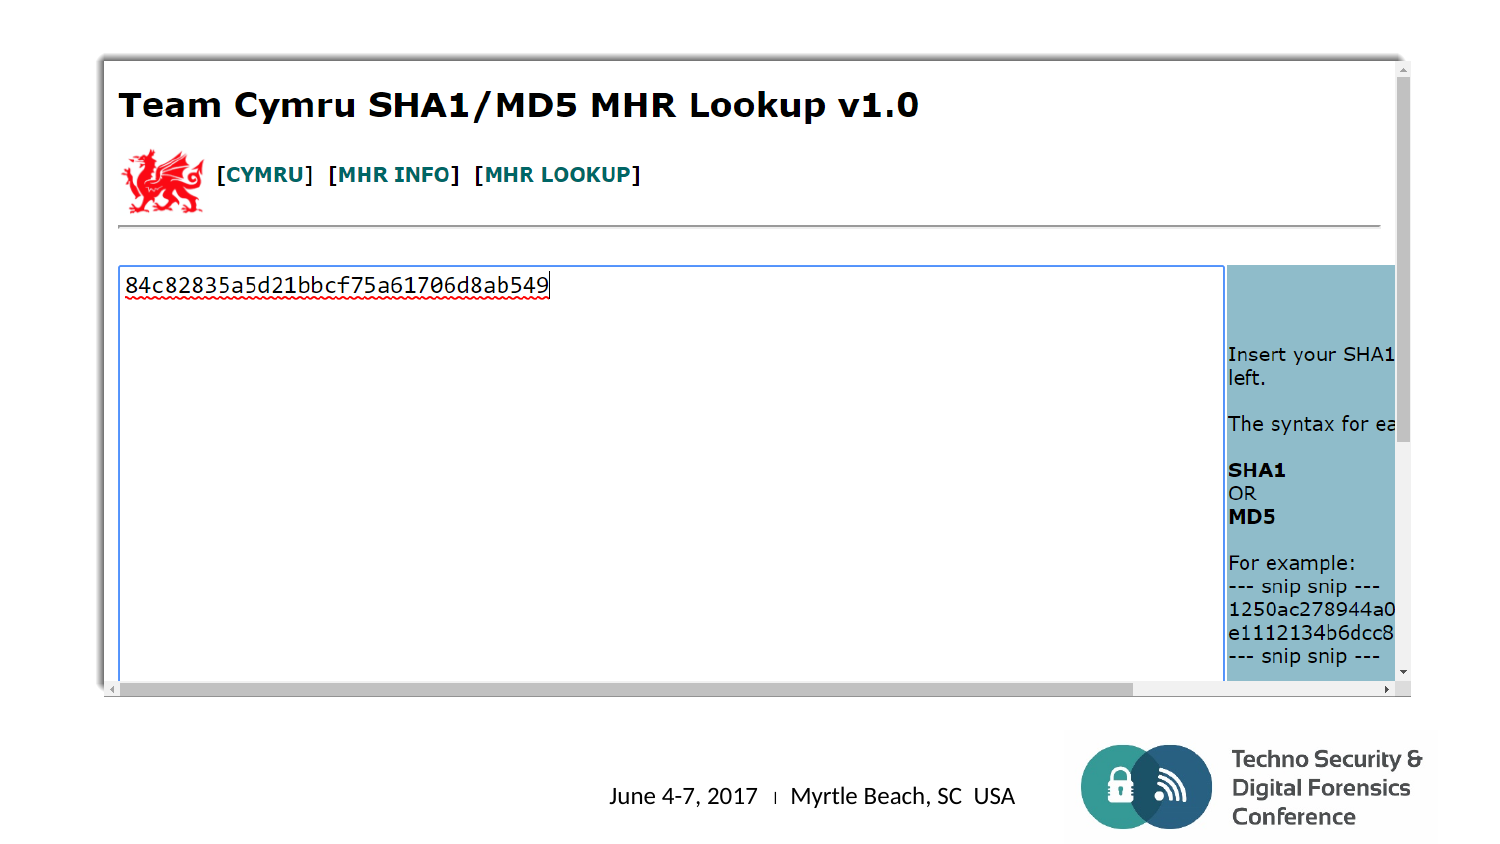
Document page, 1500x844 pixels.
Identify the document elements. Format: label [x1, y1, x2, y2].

picture [1064, 730, 1438, 844]
list [89, 46, 1411, 698]
